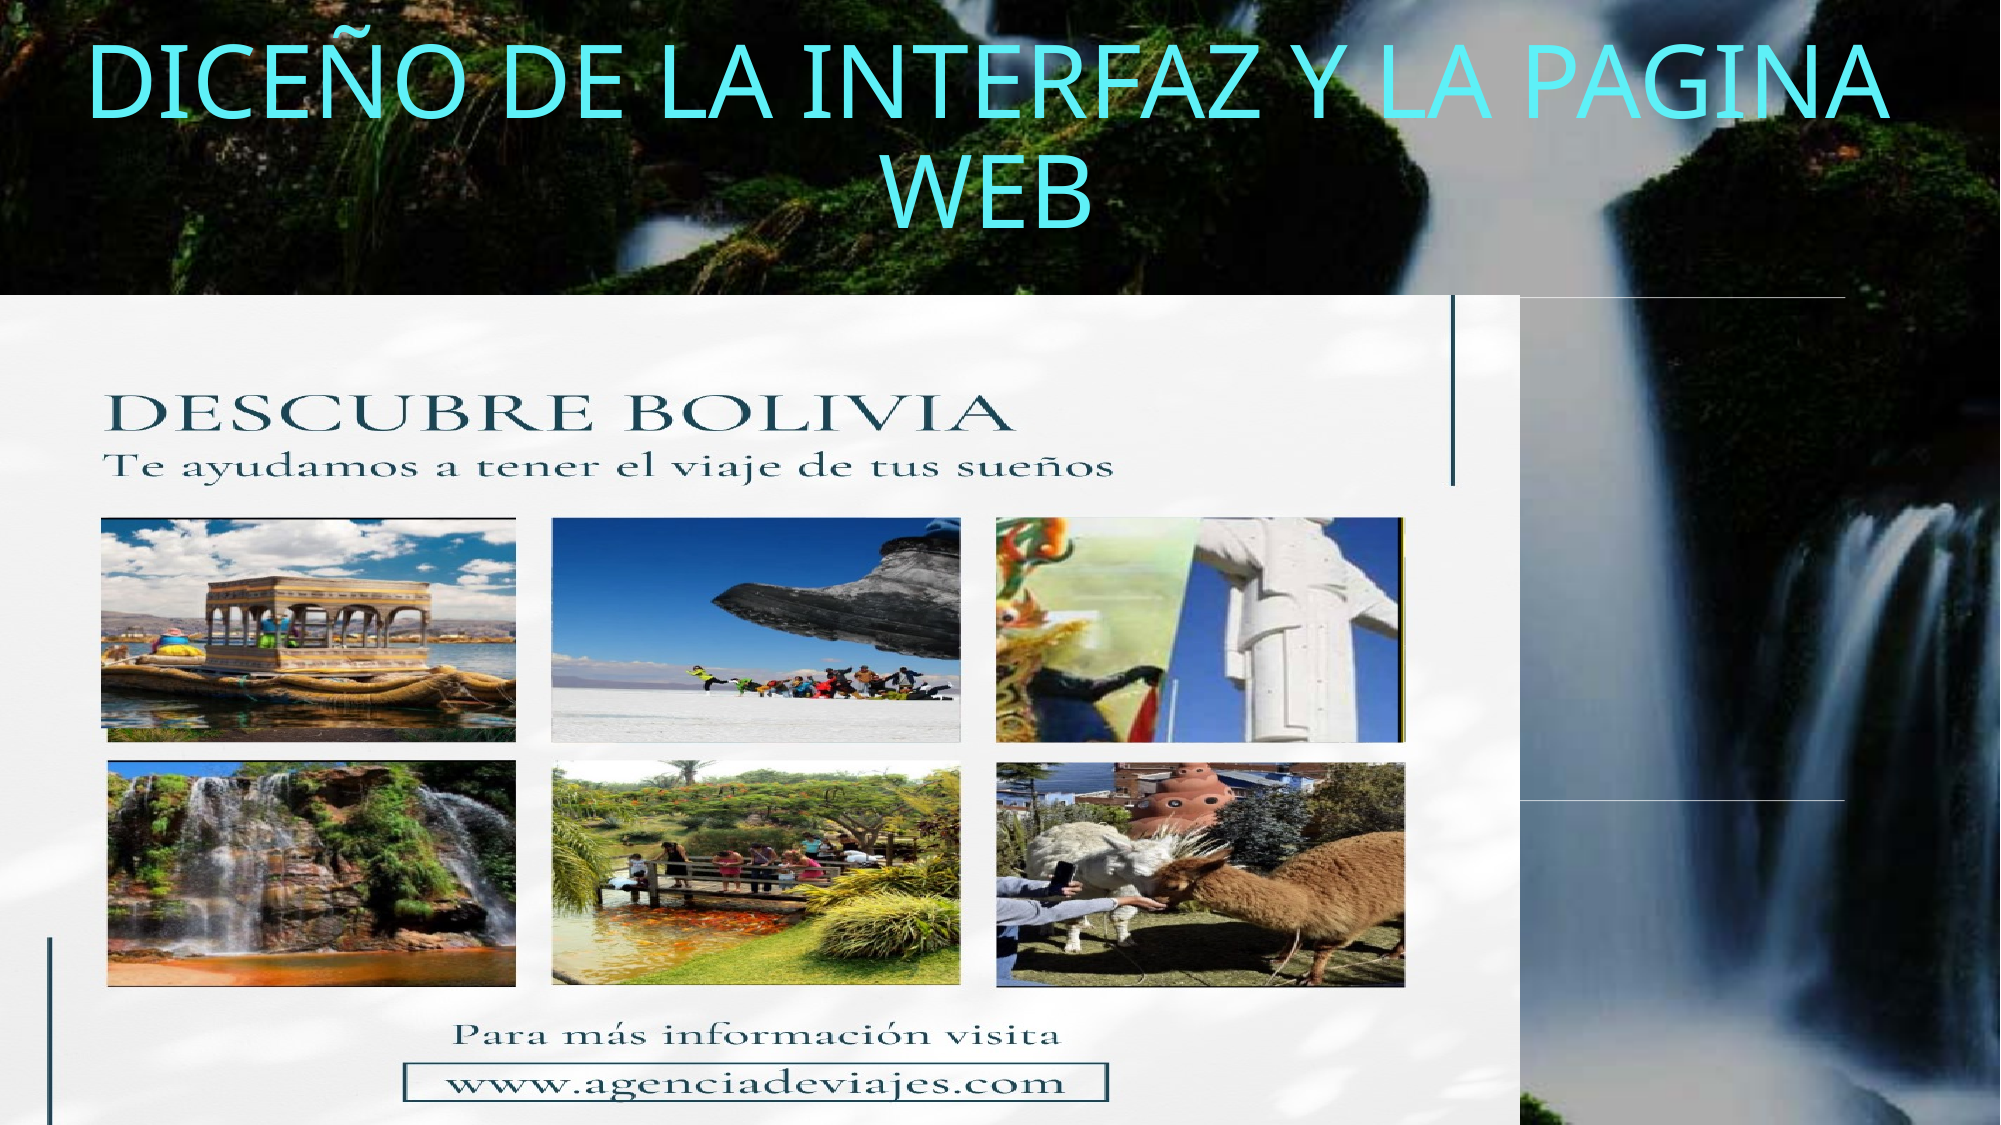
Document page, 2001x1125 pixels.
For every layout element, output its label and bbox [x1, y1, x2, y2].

picture [0, 0, 2000, 1125]
text_box [1520, 297, 1846, 801]
list [0, 295, 1520, 1125]
